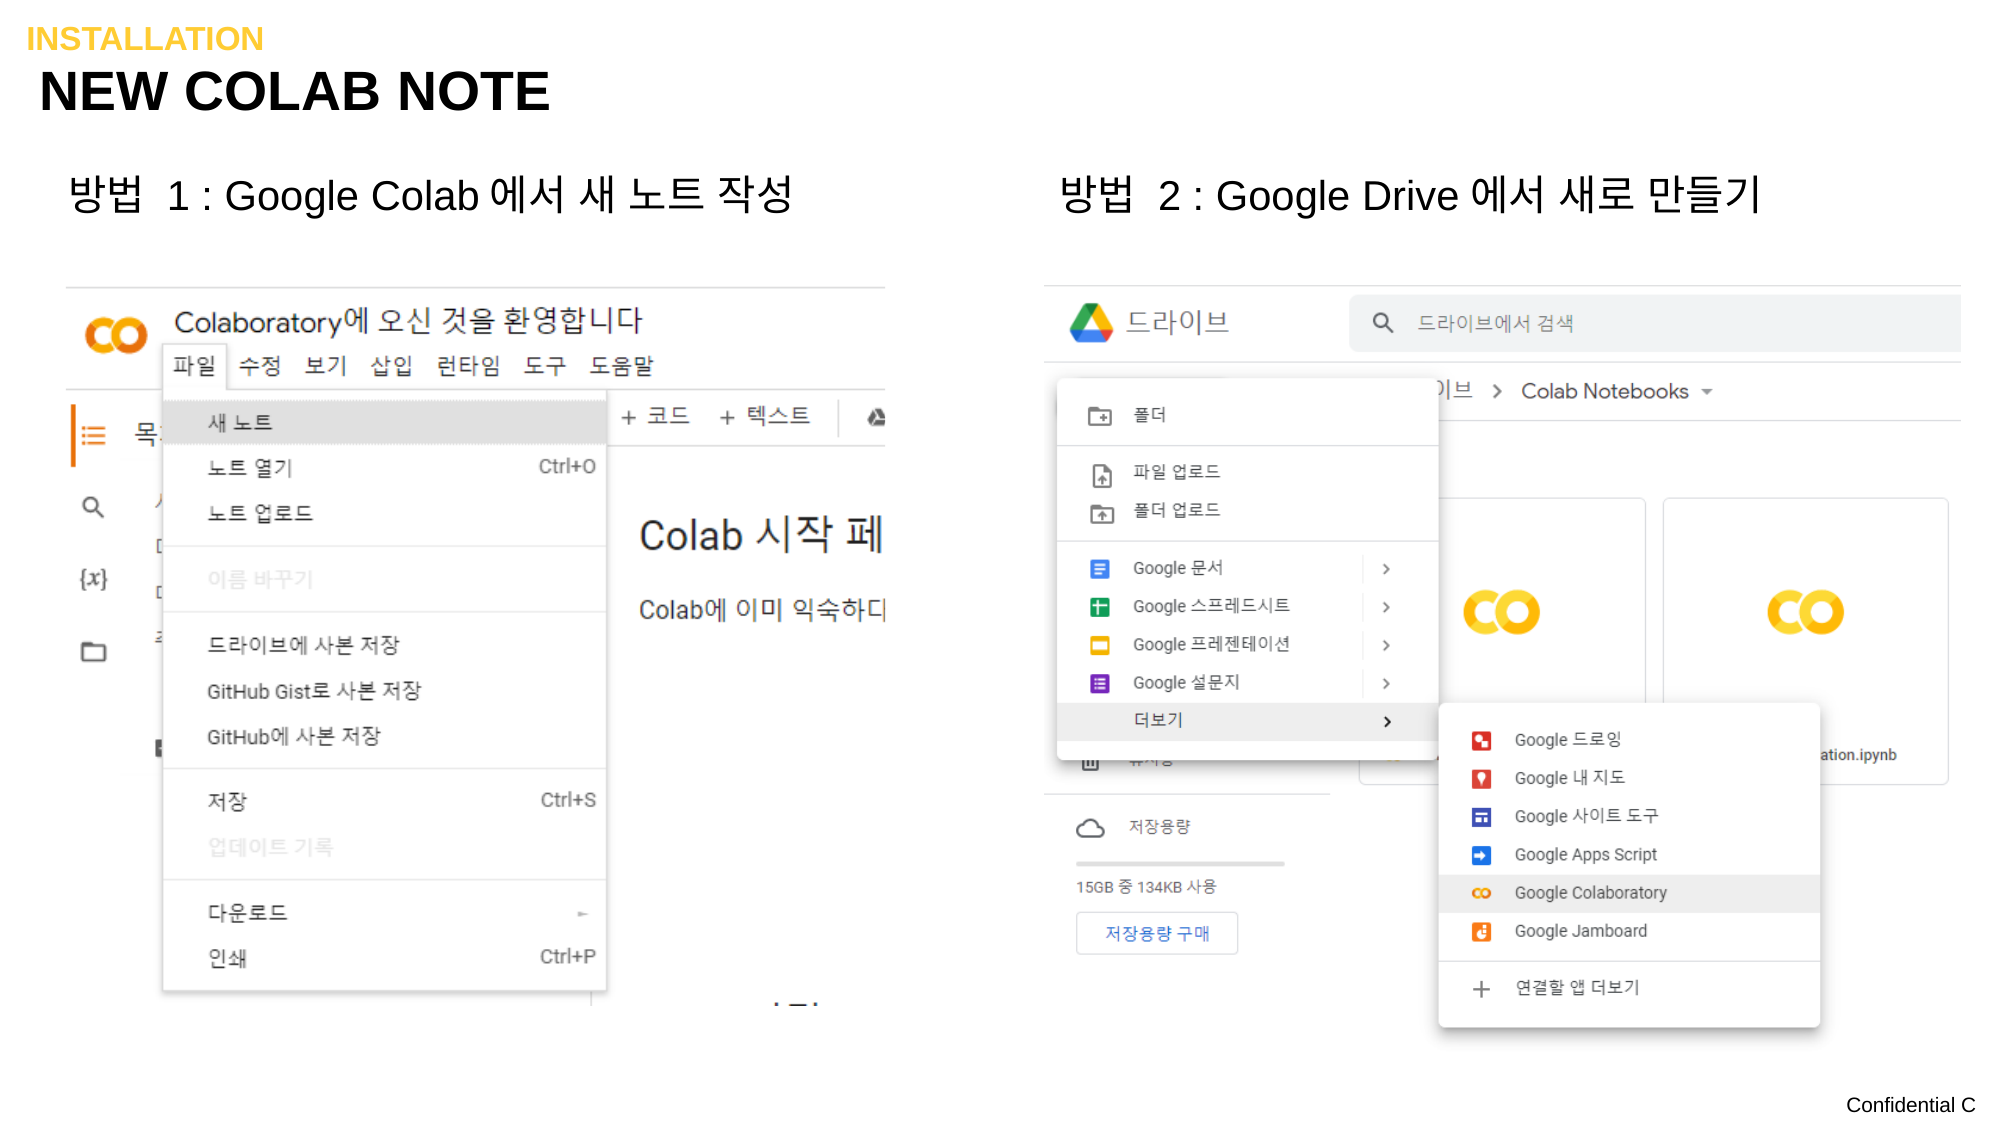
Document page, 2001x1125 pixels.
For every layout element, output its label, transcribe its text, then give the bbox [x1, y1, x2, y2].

list installation [26, 21, 1948, 58]
picture [1044, 284, 1961, 1061]
title New colab note [39, 64, 1961, 122]
text_box 방법 1 : Google Colab에서 새 노트 작성 [53, 160, 837, 245]
picture [65, 284, 886, 1006]
text_box 방법 2 : Google Drive에서 새로 만들기 [1044, 160, 1828, 245]
